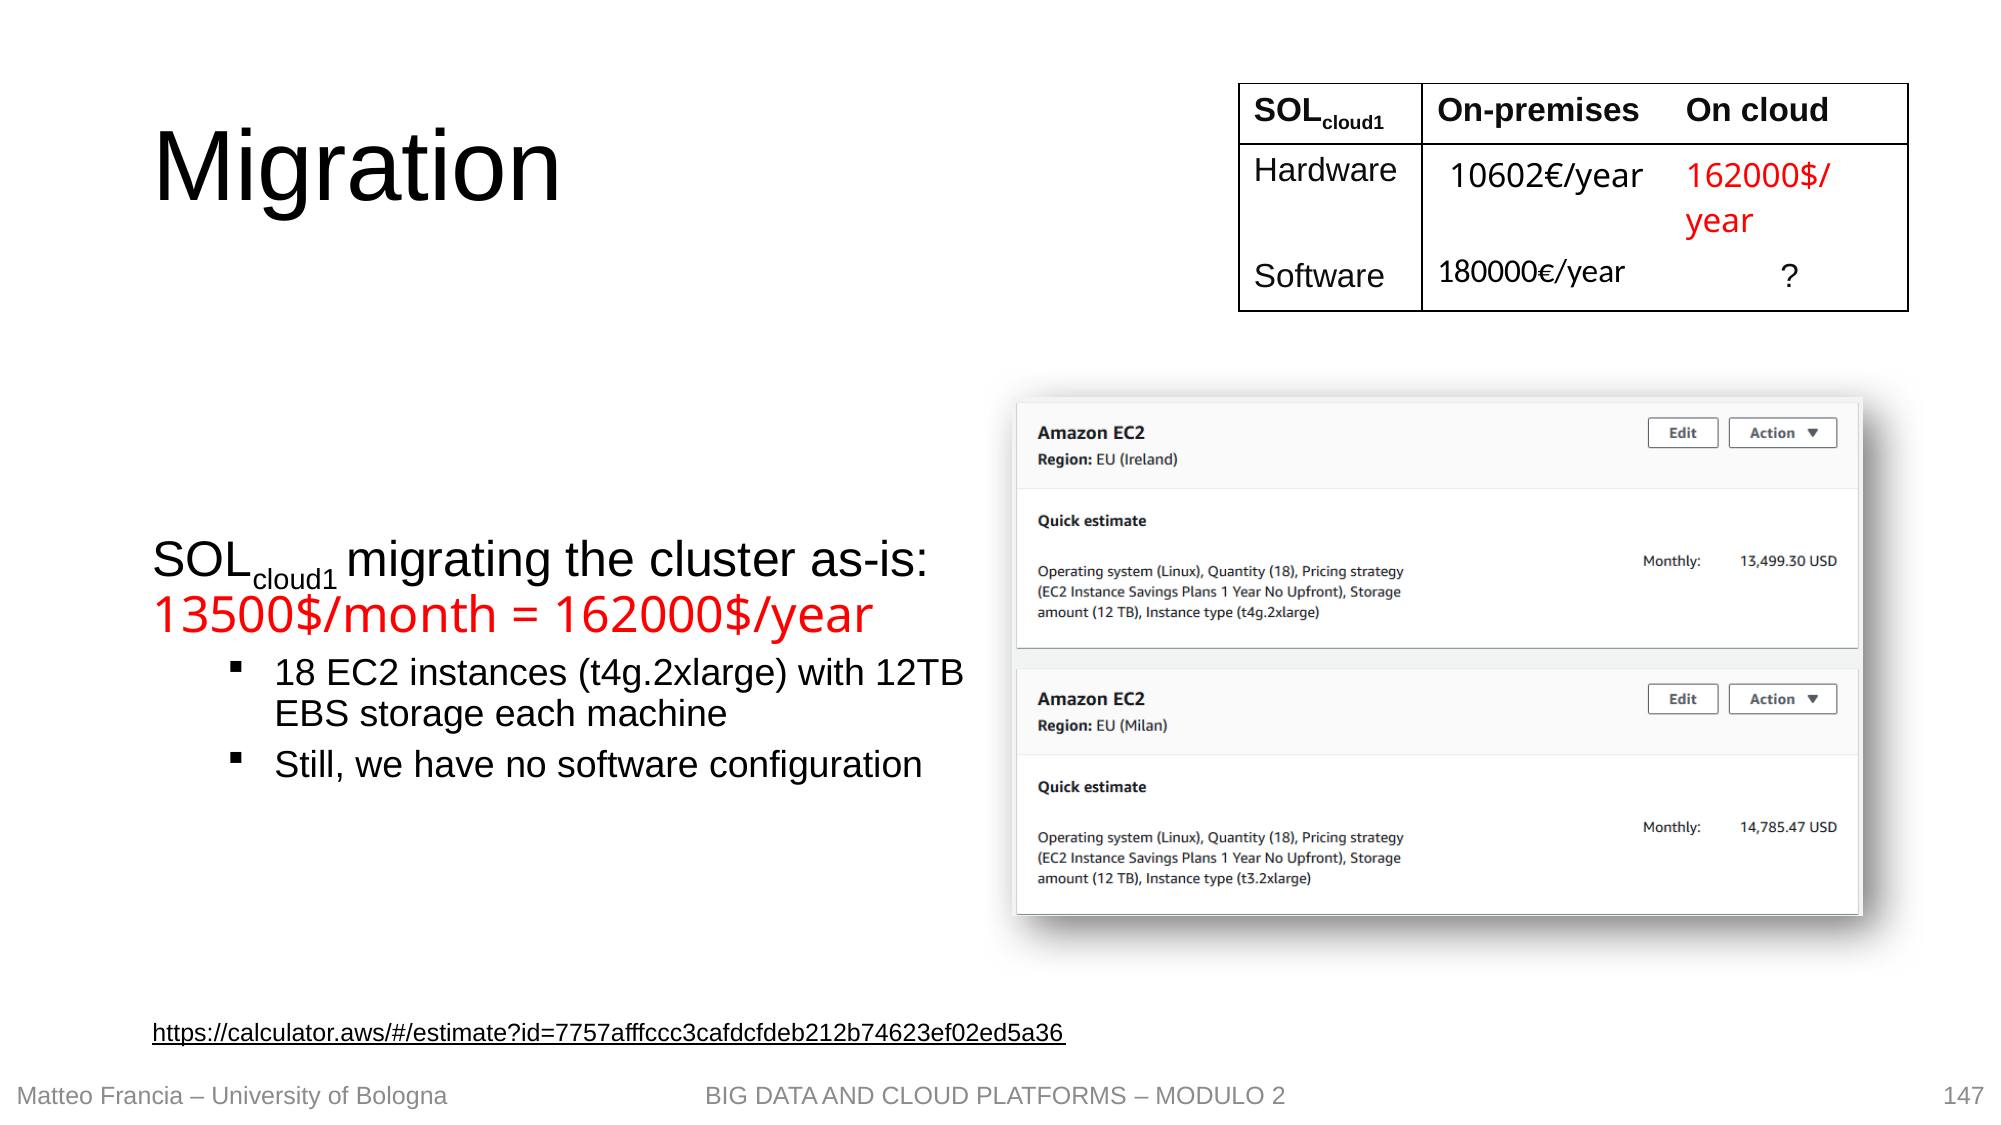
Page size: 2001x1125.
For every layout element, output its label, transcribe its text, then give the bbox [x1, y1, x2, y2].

table_cell Software [1240, 250, 1421, 310]
table_header On-premises [1423, 84, 1671, 143]
slide_number 147 [1550, 1065, 2000, 1125]
table_cell 162000$/year [1671, 145, 1907, 250]
footer Matteo Francia – University of Bologna [0, 1065, 466, 1125]
table_cell 180000€/year [1423, 250, 1671, 310]
table_cell 10602€/year [1423, 145, 1671, 250]
table_cell ? [1671, 250, 1907, 310]
title Migration [137, 59, 1863, 278]
list https://calculator.aws/#/estimate?id=7757afffccc3cafdcfdeb212b74623ef02ed5a36 [137, 1003, 1863, 1064]
table_header On cloud [1671, 84, 1907, 143]
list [1012, 397, 1863, 916]
list SOLcloud1 migrating the cluster as-is: 13500$/month = 162000$/year 18 EC2 instances (t4g.2xlarge) with 12TB EBS storage each machine Still, we have no software configuration [137, 299, 988, 1003]
table_header SOLcloud1 [1240, 84, 1421, 143]
table_cell Hardware [1240, 145, 1421, 250]
